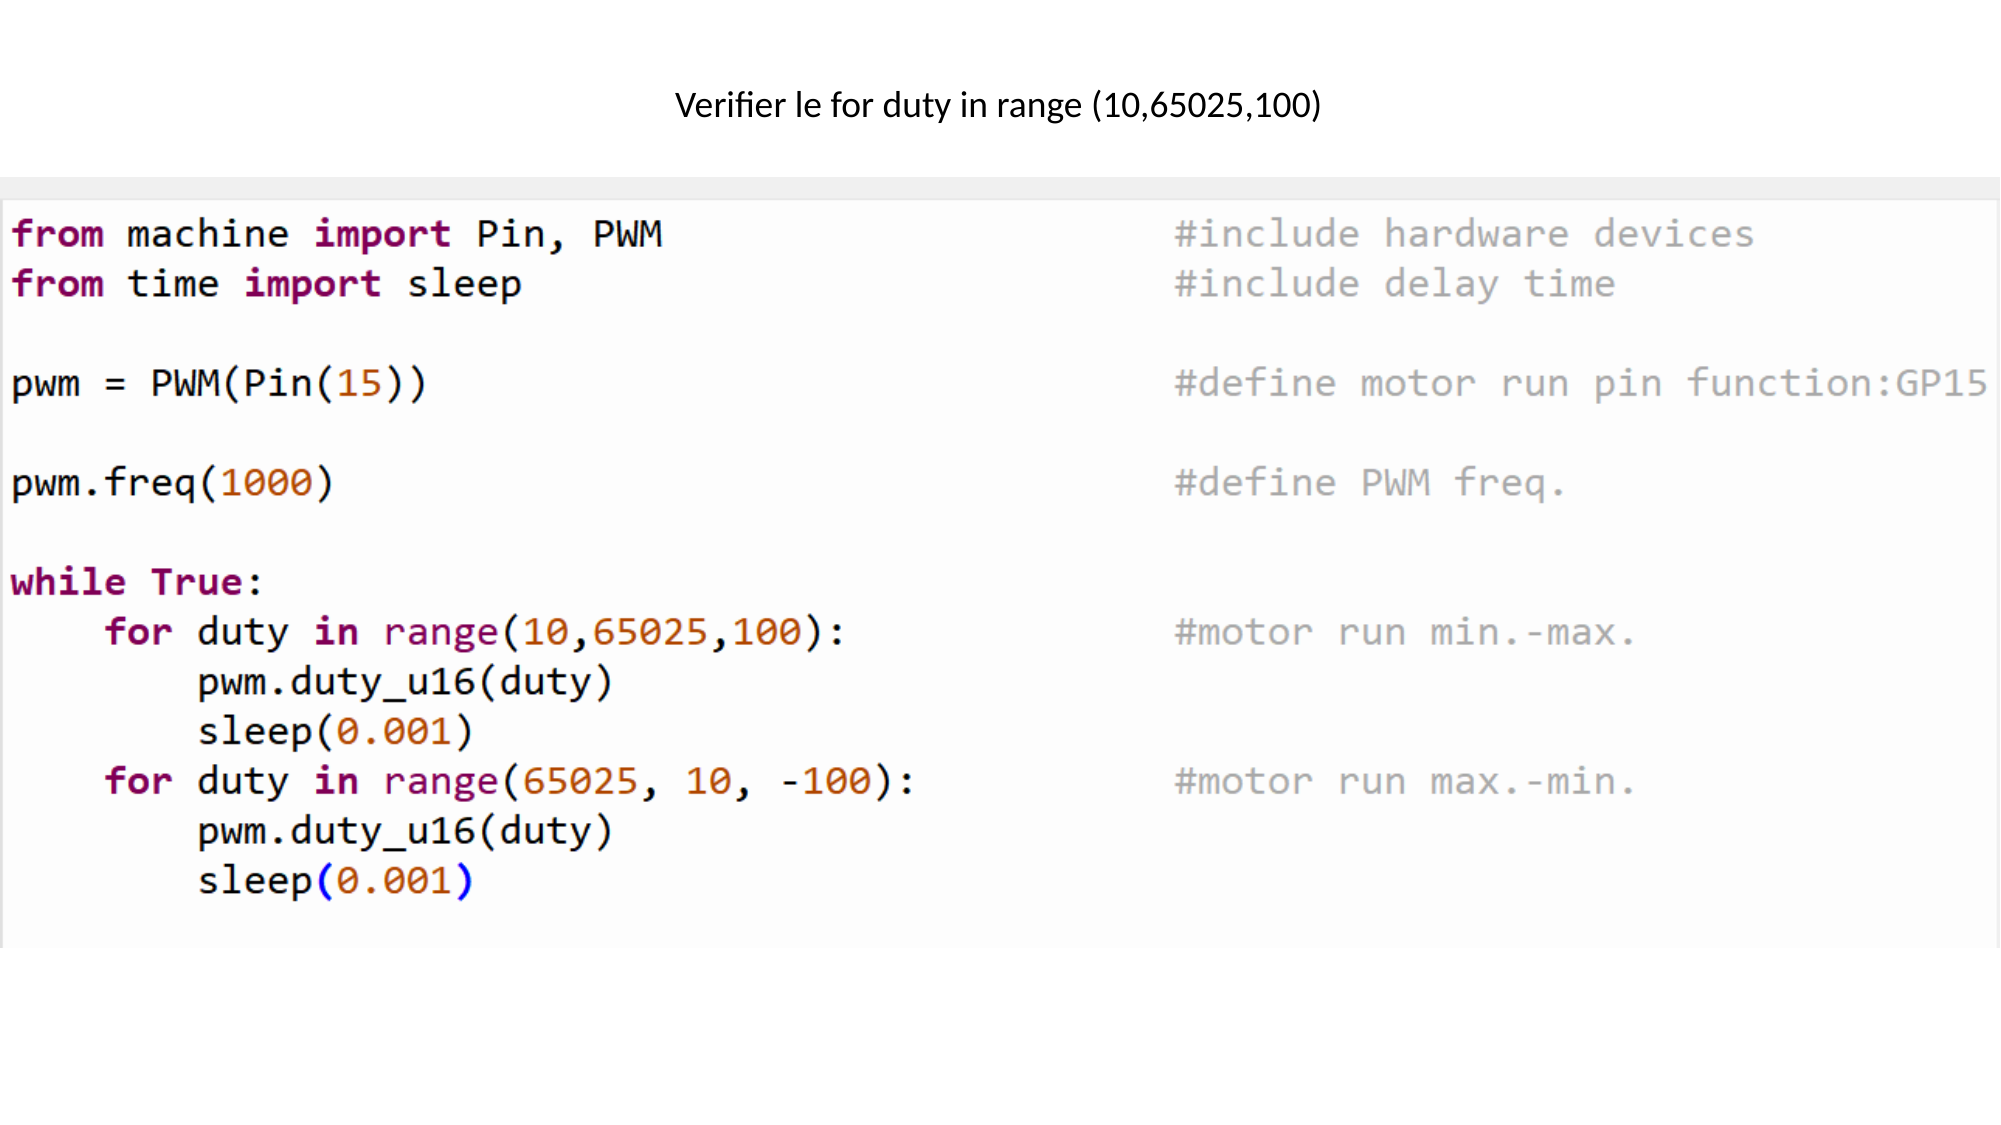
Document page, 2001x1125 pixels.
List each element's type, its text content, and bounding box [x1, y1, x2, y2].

text_box Verifier le for duty in range (10,65025,100) [660, 72, 1338, 133]
picture [0, 177, 2000, 948]
